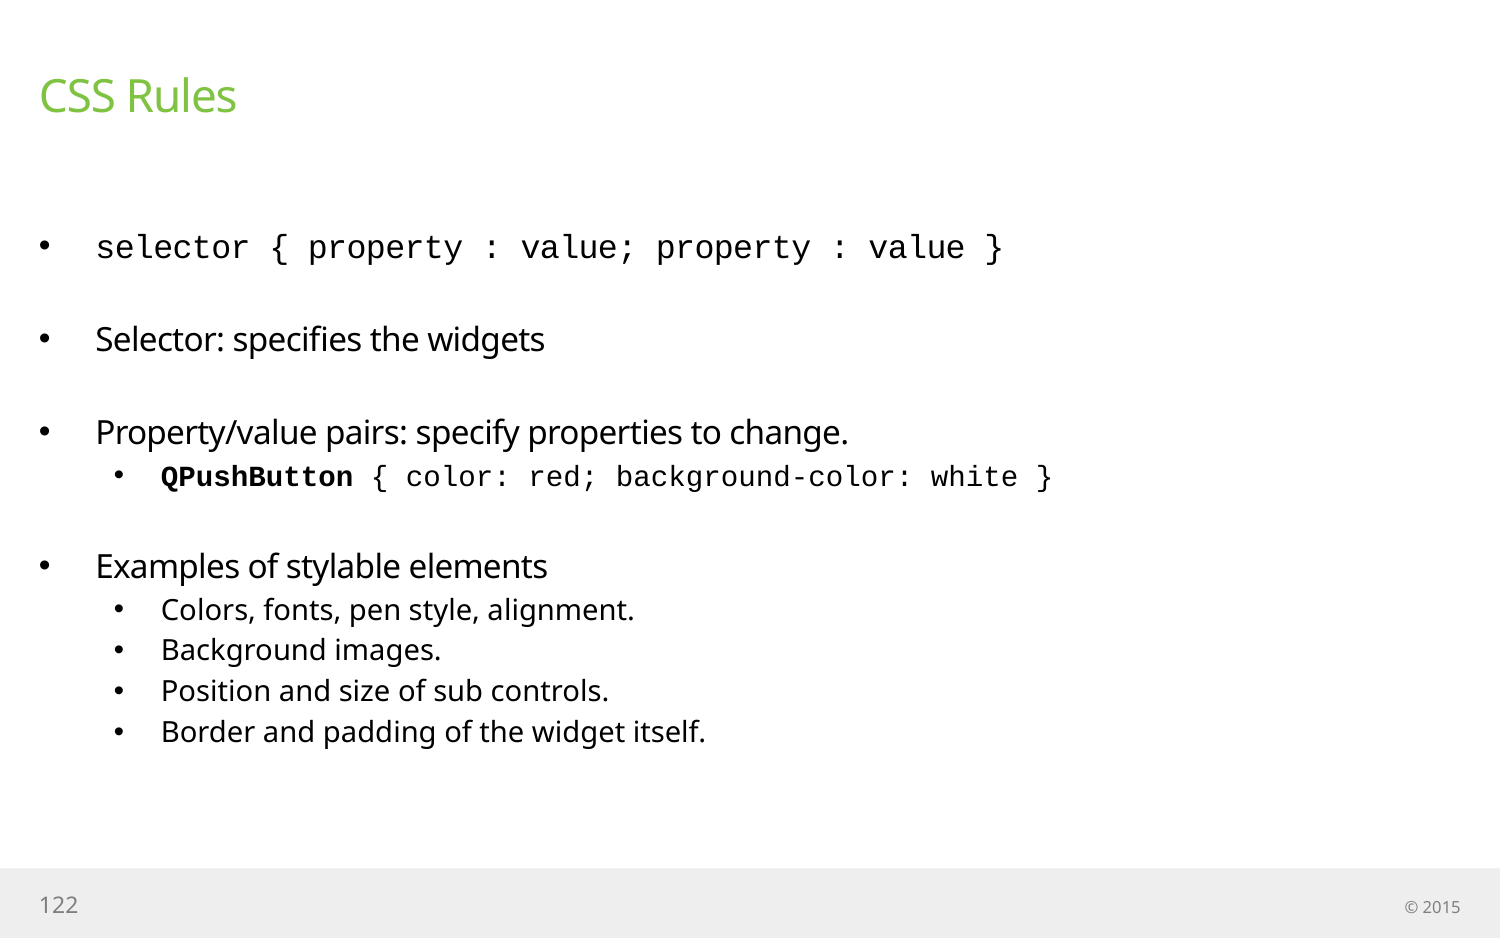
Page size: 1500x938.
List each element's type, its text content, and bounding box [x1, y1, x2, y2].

list selector { property : value; property : value } Selector: specifies the widgets Property/value pairs: specify properties to change. QPushButton { color: red; background-color: white } Examples of stylable elements Colors, fonts, pen style, alignment. Background images. Position and size of sub controls. Border and padding of the widget itself. [39, 224, 1471, 846]
footer © 2015 [1188, 896, 1461, 917]
slide_number 122 [39, 892, 410, 921]
title CSS Rules [39, 66, 1052, 195]
